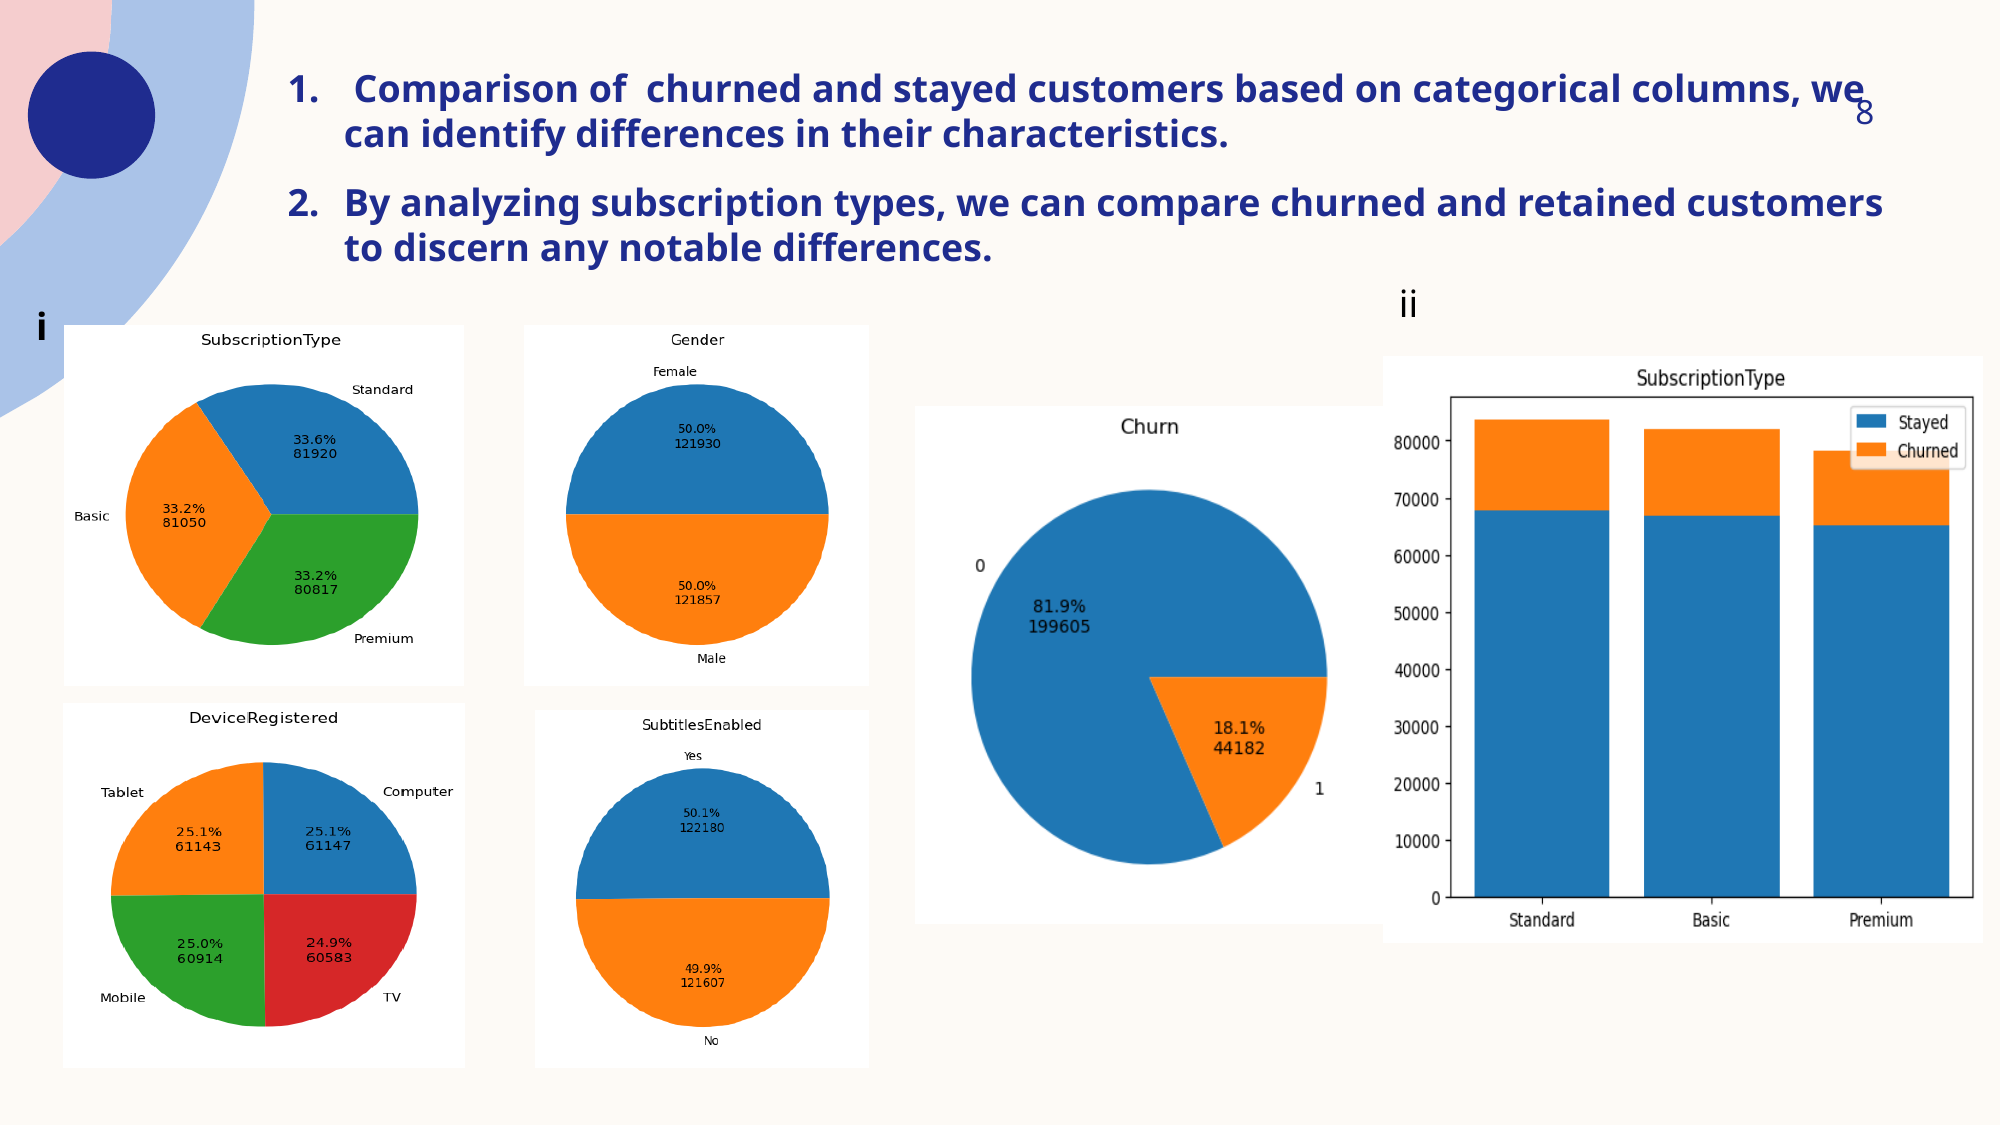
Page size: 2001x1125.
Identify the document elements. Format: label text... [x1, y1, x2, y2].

list Comparison of churned and stayed customers based on categorical columns, we can identify differences in their characteristics. By analyzing subscription types, we can compare churned and retained customers to discern any notable differences. [272, 64, 1918, 480]
text_box i [21, 295, 64, 356]
picture [524, 325, 869, 686]
picture [535, 710, 869, 1068]
text_box ii [1383, 272, 1456, 332]
picture [64, 325, 464, 686]
picture [915, 356, 1983, 943]
slide_number 8 [1699, 75, 1875, 153]
picture [63, 703, 465, 1068]
